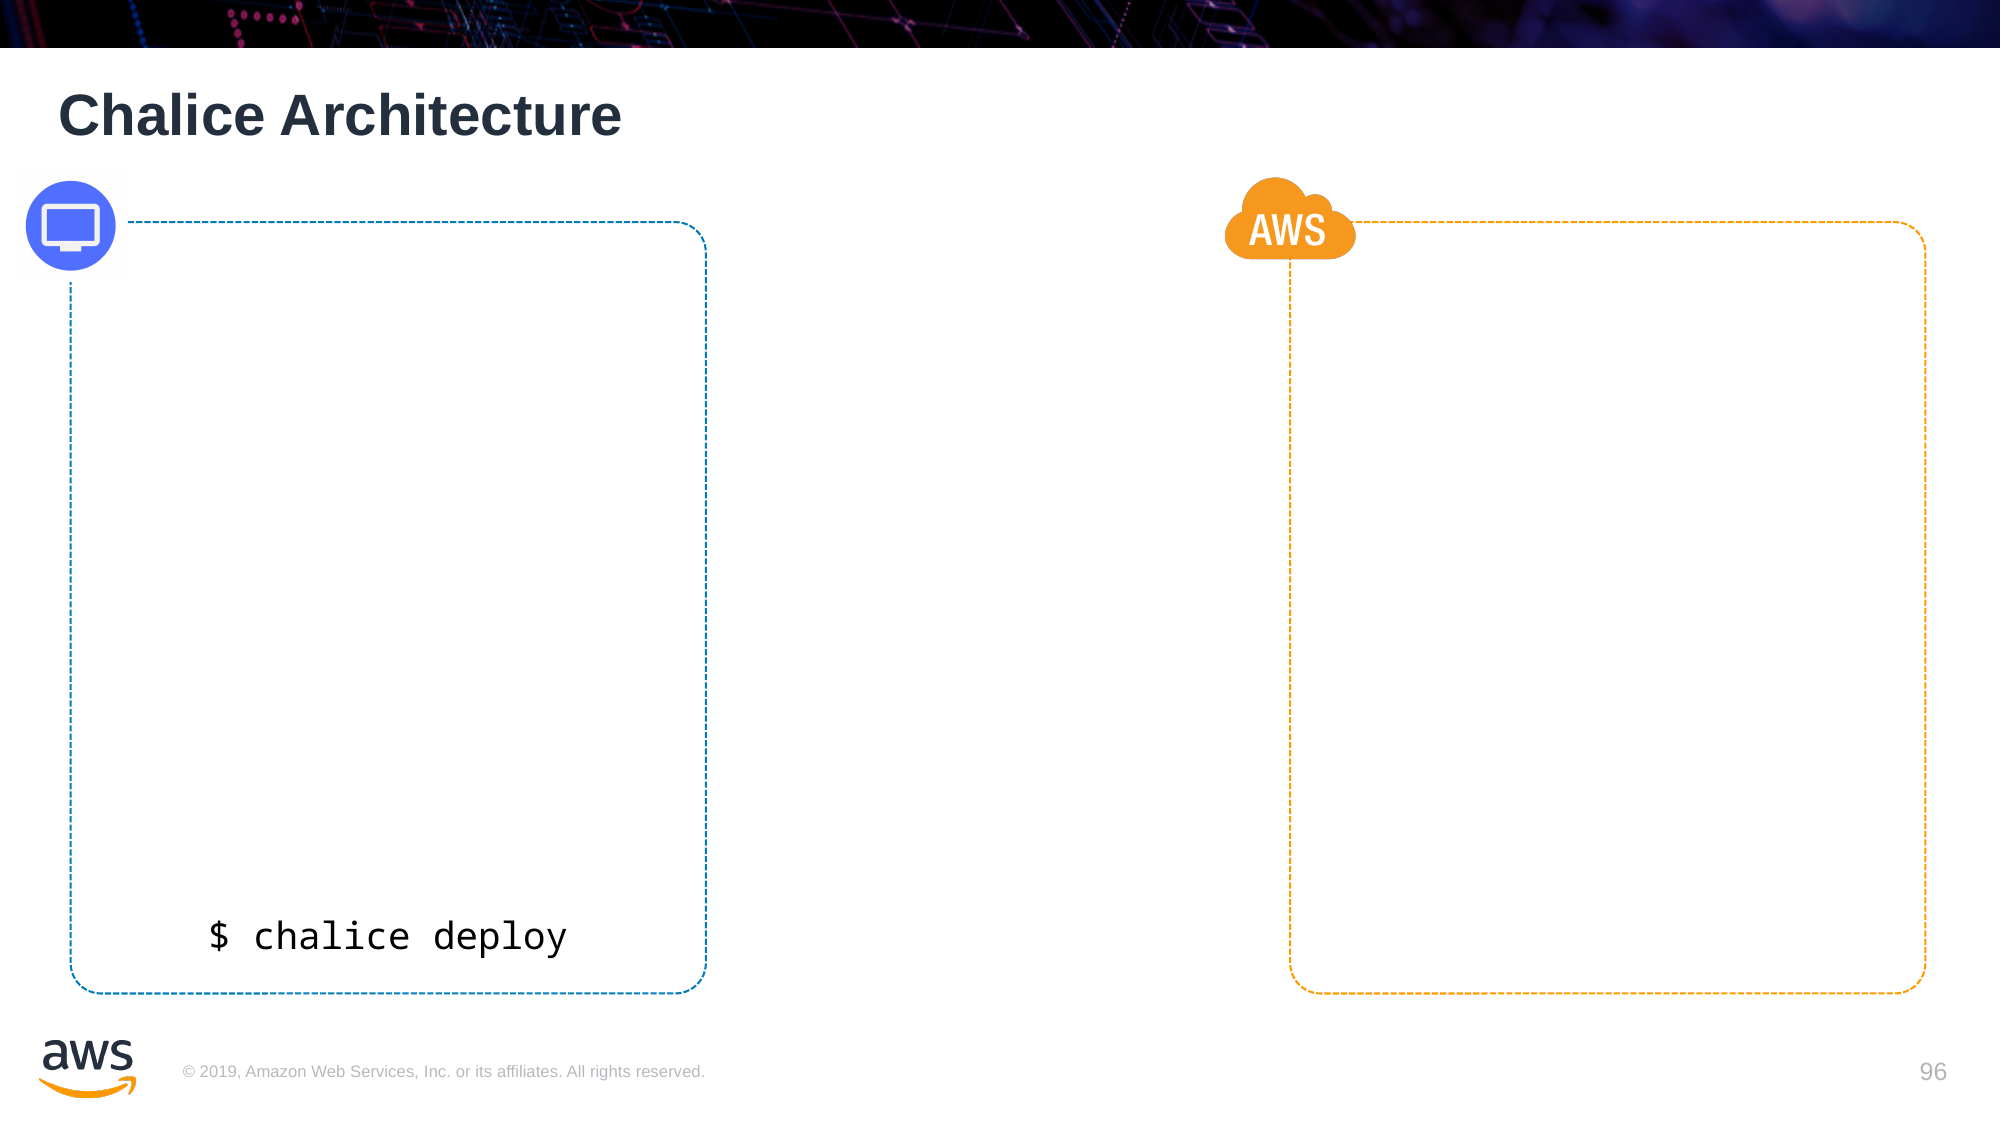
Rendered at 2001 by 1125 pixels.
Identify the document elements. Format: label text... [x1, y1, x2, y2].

picture [1211, 172, 1369, 278]
picture [14, 169, 127, 282]
slide_number 96 [1512, 1040, 1963, 1101]
picture [39, 1040, 136, 1098]
title Chalice Architecture [43, 67, 1963, 166]
text_box [1289, 221, 1927, 995]
text_box $ chalice deploy [193, 904, 583, 965]
text_box [69, 221, 707, 995]
picture [0, 0, 2000, 48]
